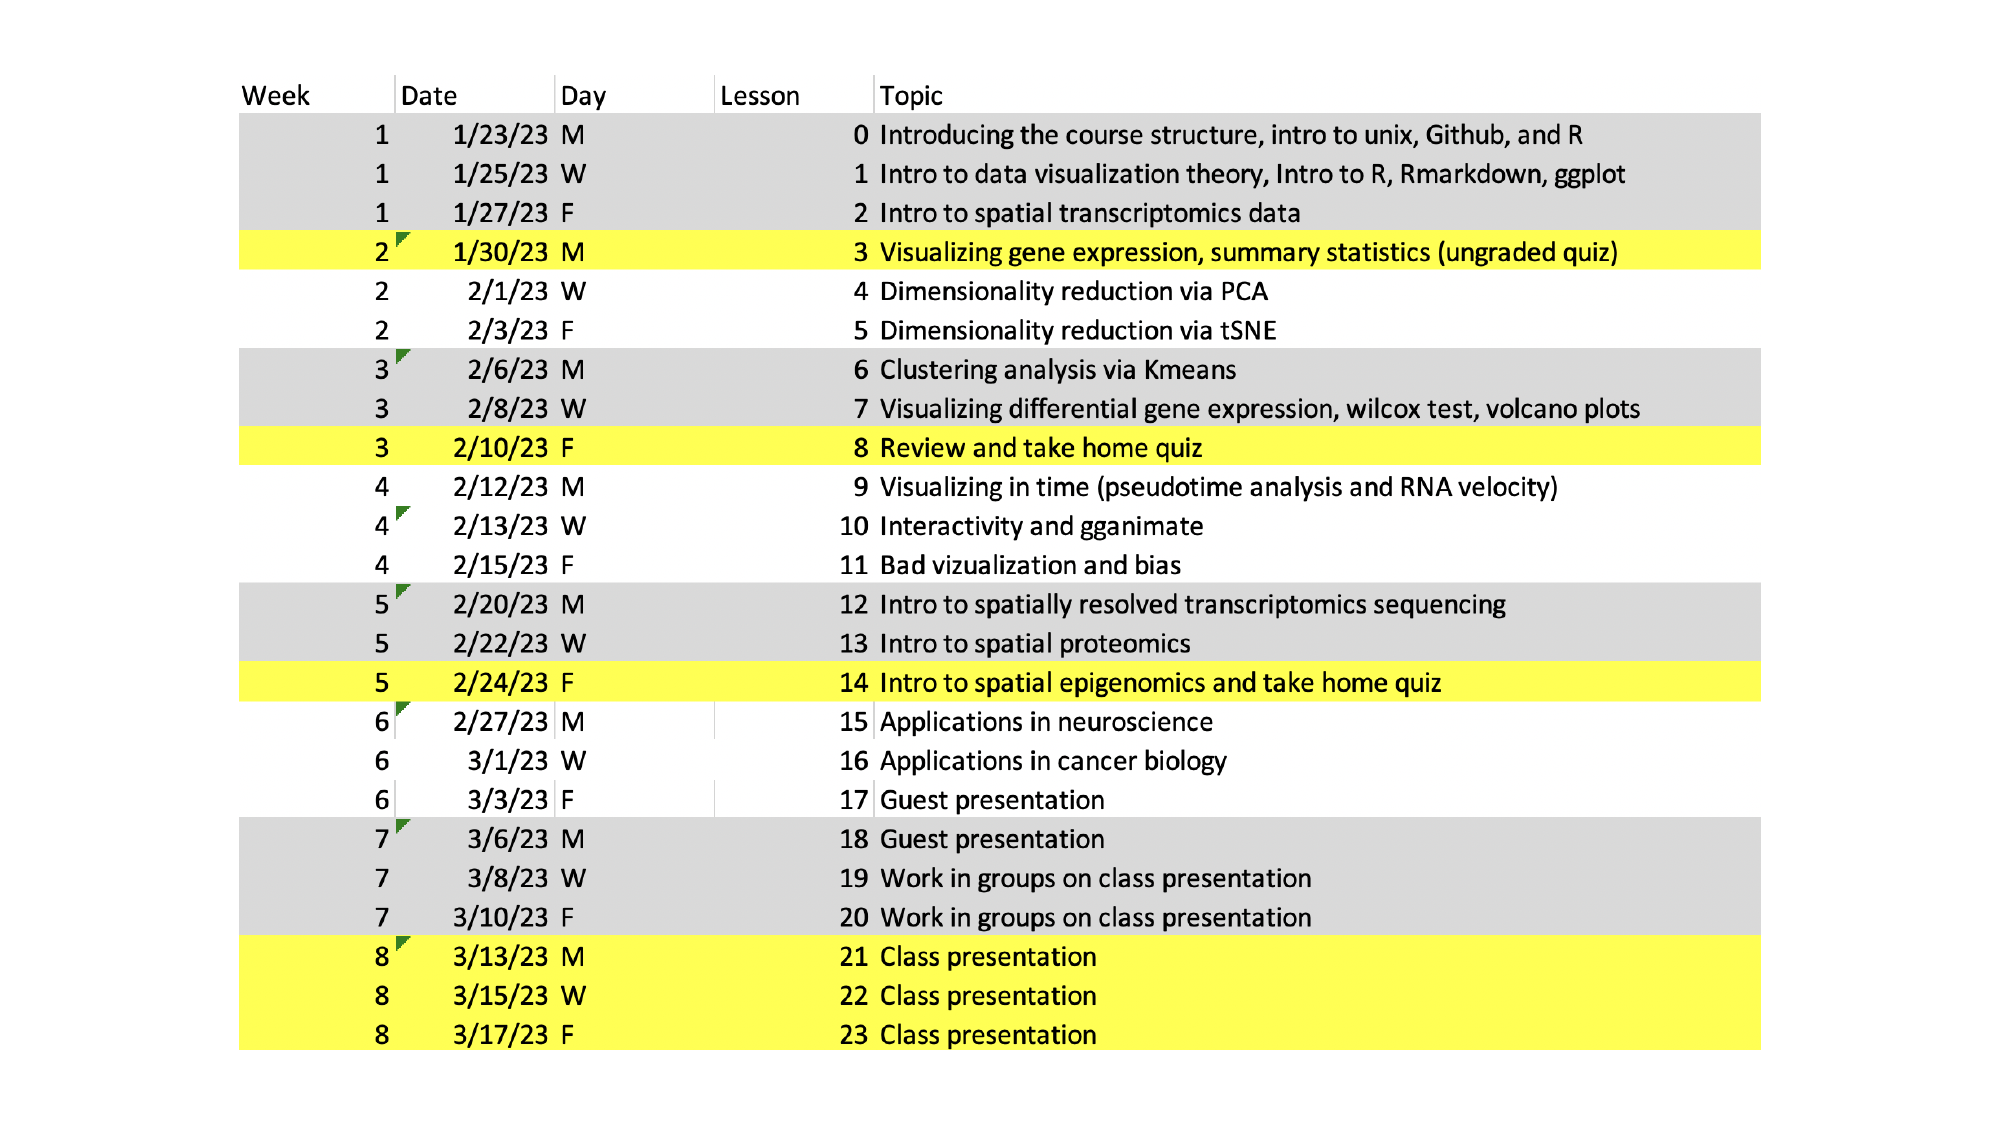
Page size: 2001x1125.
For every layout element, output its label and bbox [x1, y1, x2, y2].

list [239, 75, 1761, 1050]
